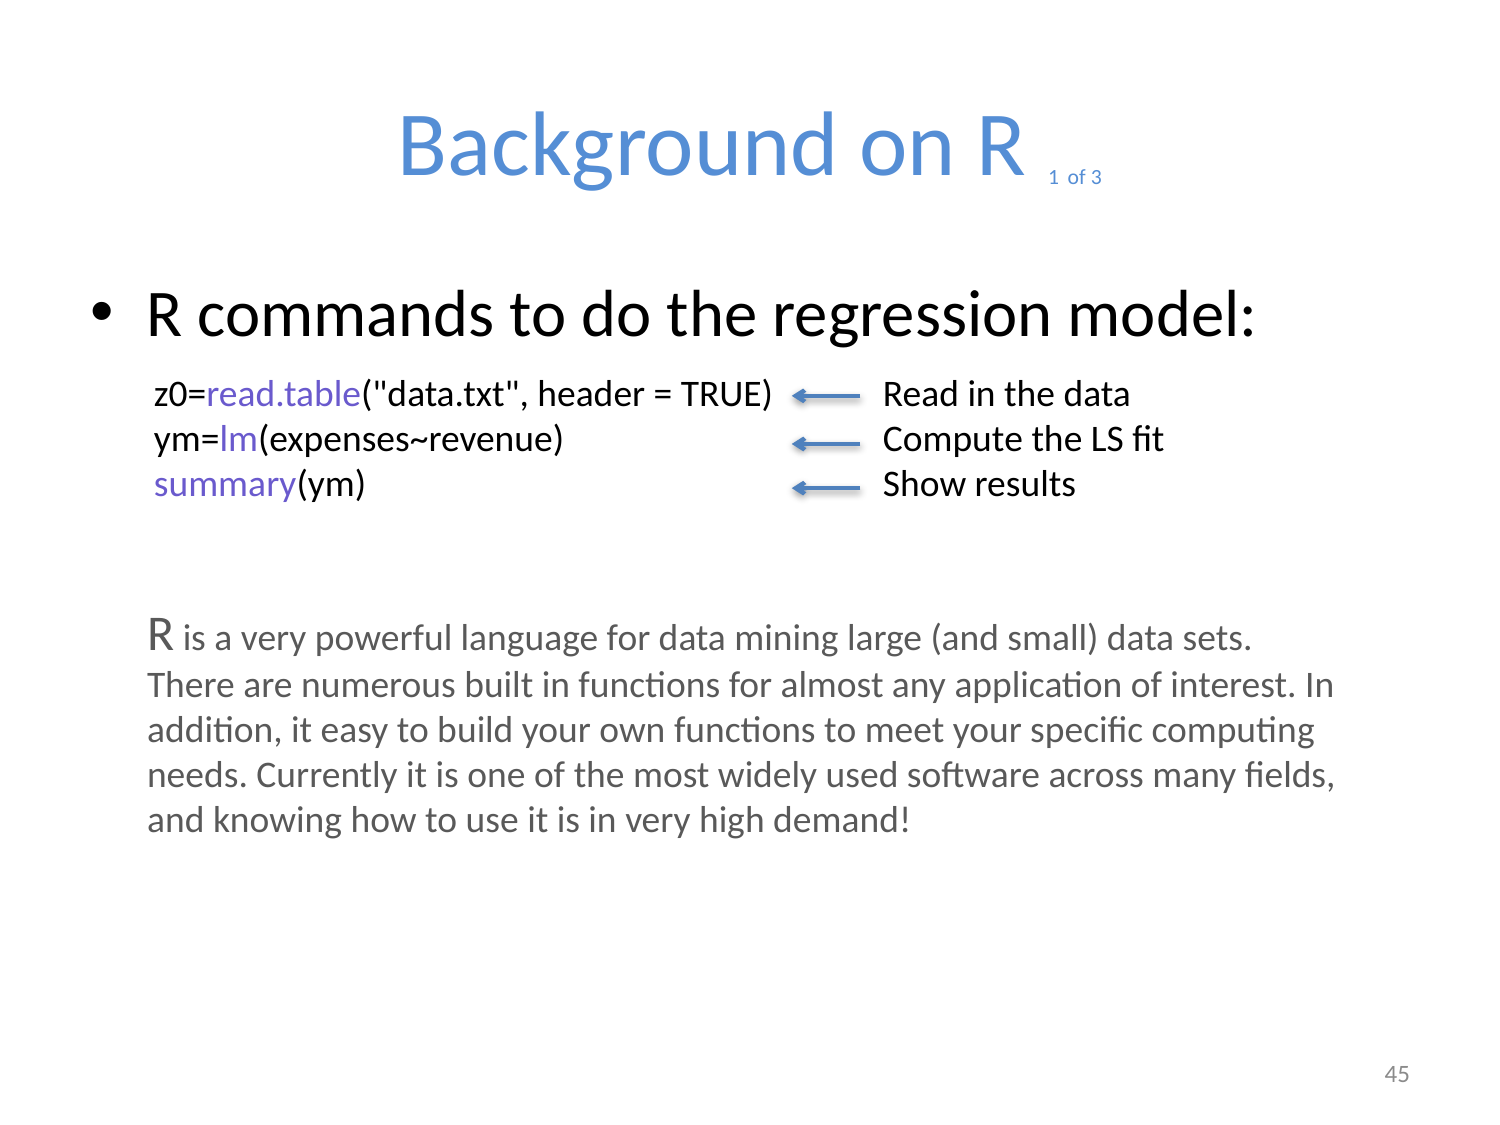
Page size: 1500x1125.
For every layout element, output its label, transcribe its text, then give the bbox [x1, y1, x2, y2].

title Background on R 1 of 3 [75, 45, 1425, 233]
slide_number 45 [1074, 1042, 1425, 1103]
list R commands to do the regression model: [75, 262, 1425, 1005]
text_box Read in the data Compute the LS fit Show results [868, 361, 1180, 557]
text_box z0=read.table("data.txt", header = TRUE) ym=lm(expenses~revenue) summary(ym) [139, 361, 789, 557]
text_box R is a very powerful language for data mining large (and small) data sets. There are numerous built in functions for almost any application of interest. In addition, it easy to build your own functions to meet your specific computing needs. Currently it is one of the most widely used software across many fields, and knowing how to use it is in very high demand! [132, 592, 1353, 893]
